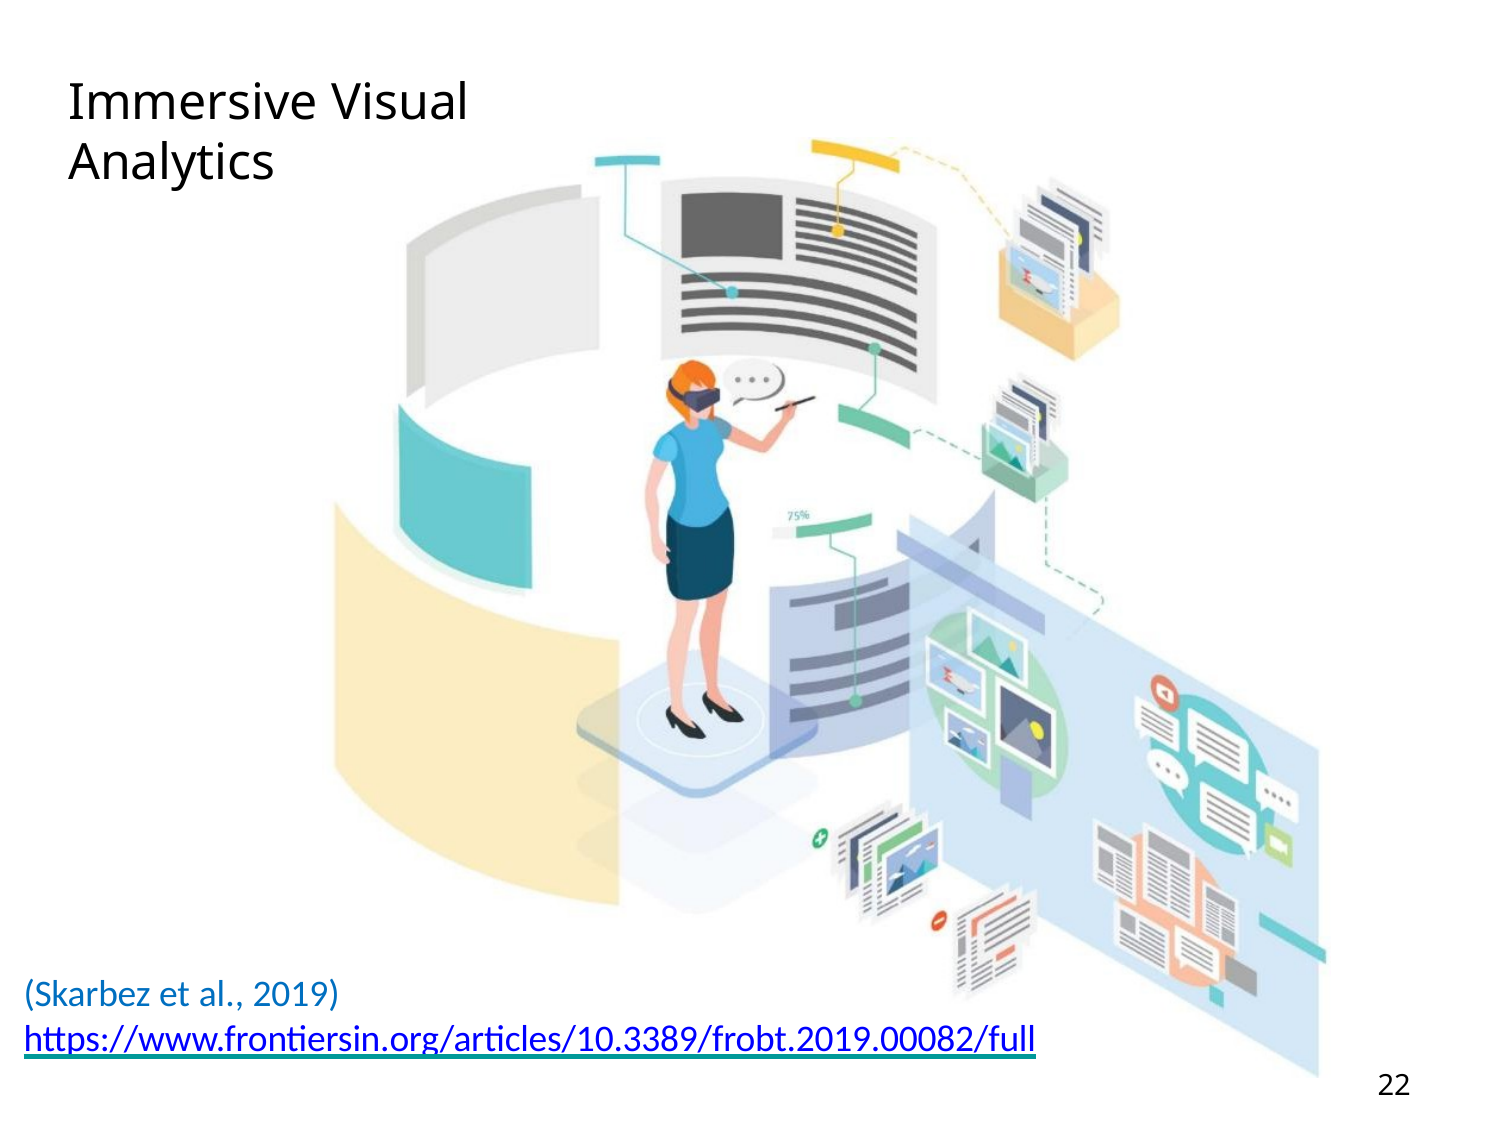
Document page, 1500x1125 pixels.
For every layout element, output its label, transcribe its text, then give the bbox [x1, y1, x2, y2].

title Immersive Visual Analytics [66, 67, 665, 258]
picture [322, 136, 1331, 1079]
text_box (Skarbez et al., 2019) https://www.frontiersin.org/articles/10.3389/frobt.2019.00082/full [21, 967, 317, 1060]
slide_number 22 [1371, 1058, 1417, 1125]
